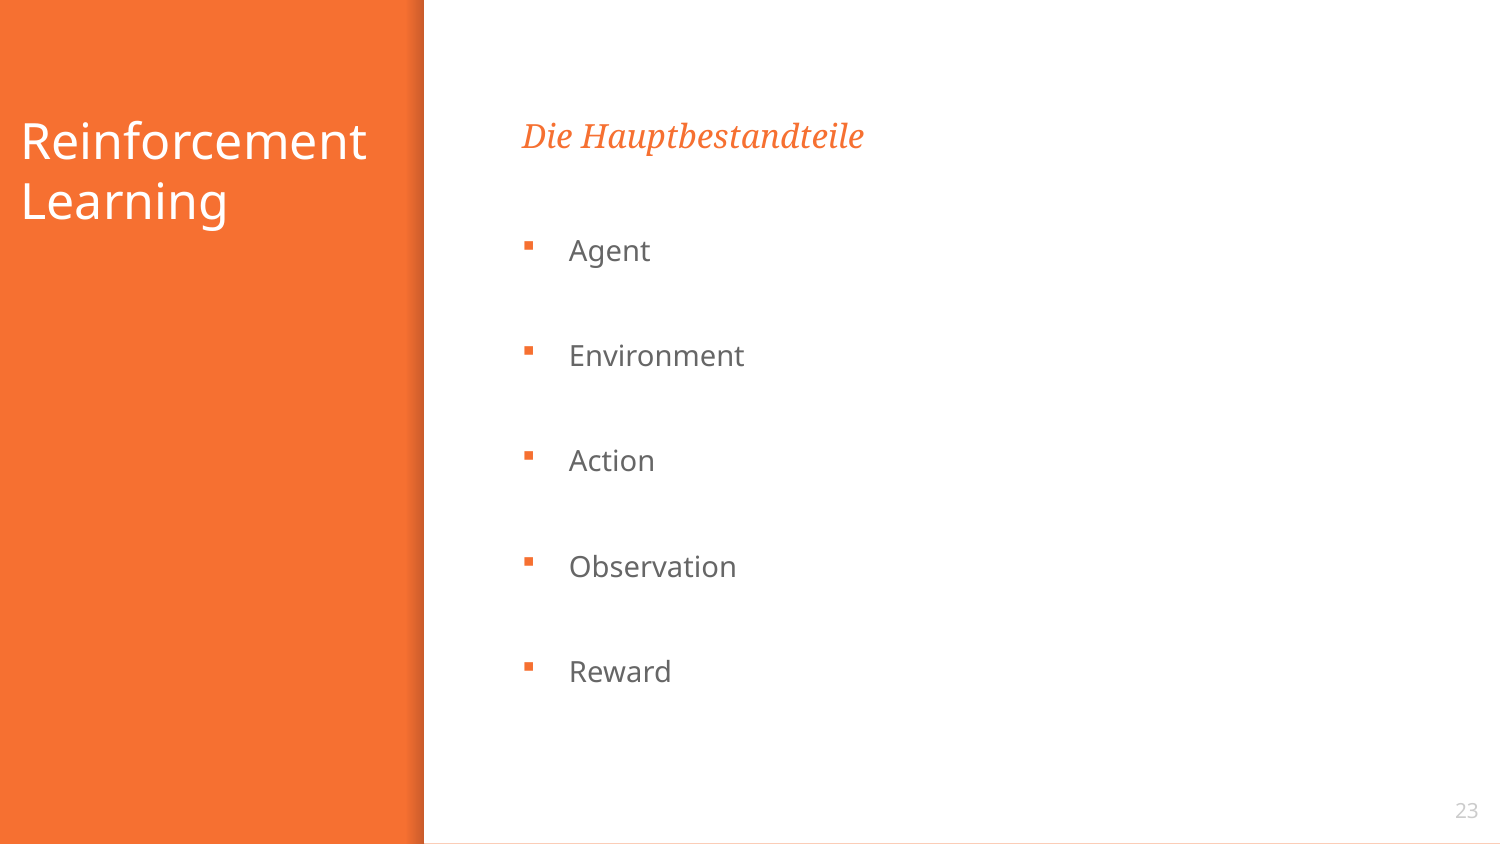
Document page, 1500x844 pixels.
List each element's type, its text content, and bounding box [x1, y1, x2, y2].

list Agent Environment Action Observation Reward [506, 211, 1425, 631]
slide_number 23 [1403, 779, 1494, 844]
title Reinforcement Learning [5, 94, 409, 748]
list Die Hauptbestandteile [506, 94, 1425, 211]
